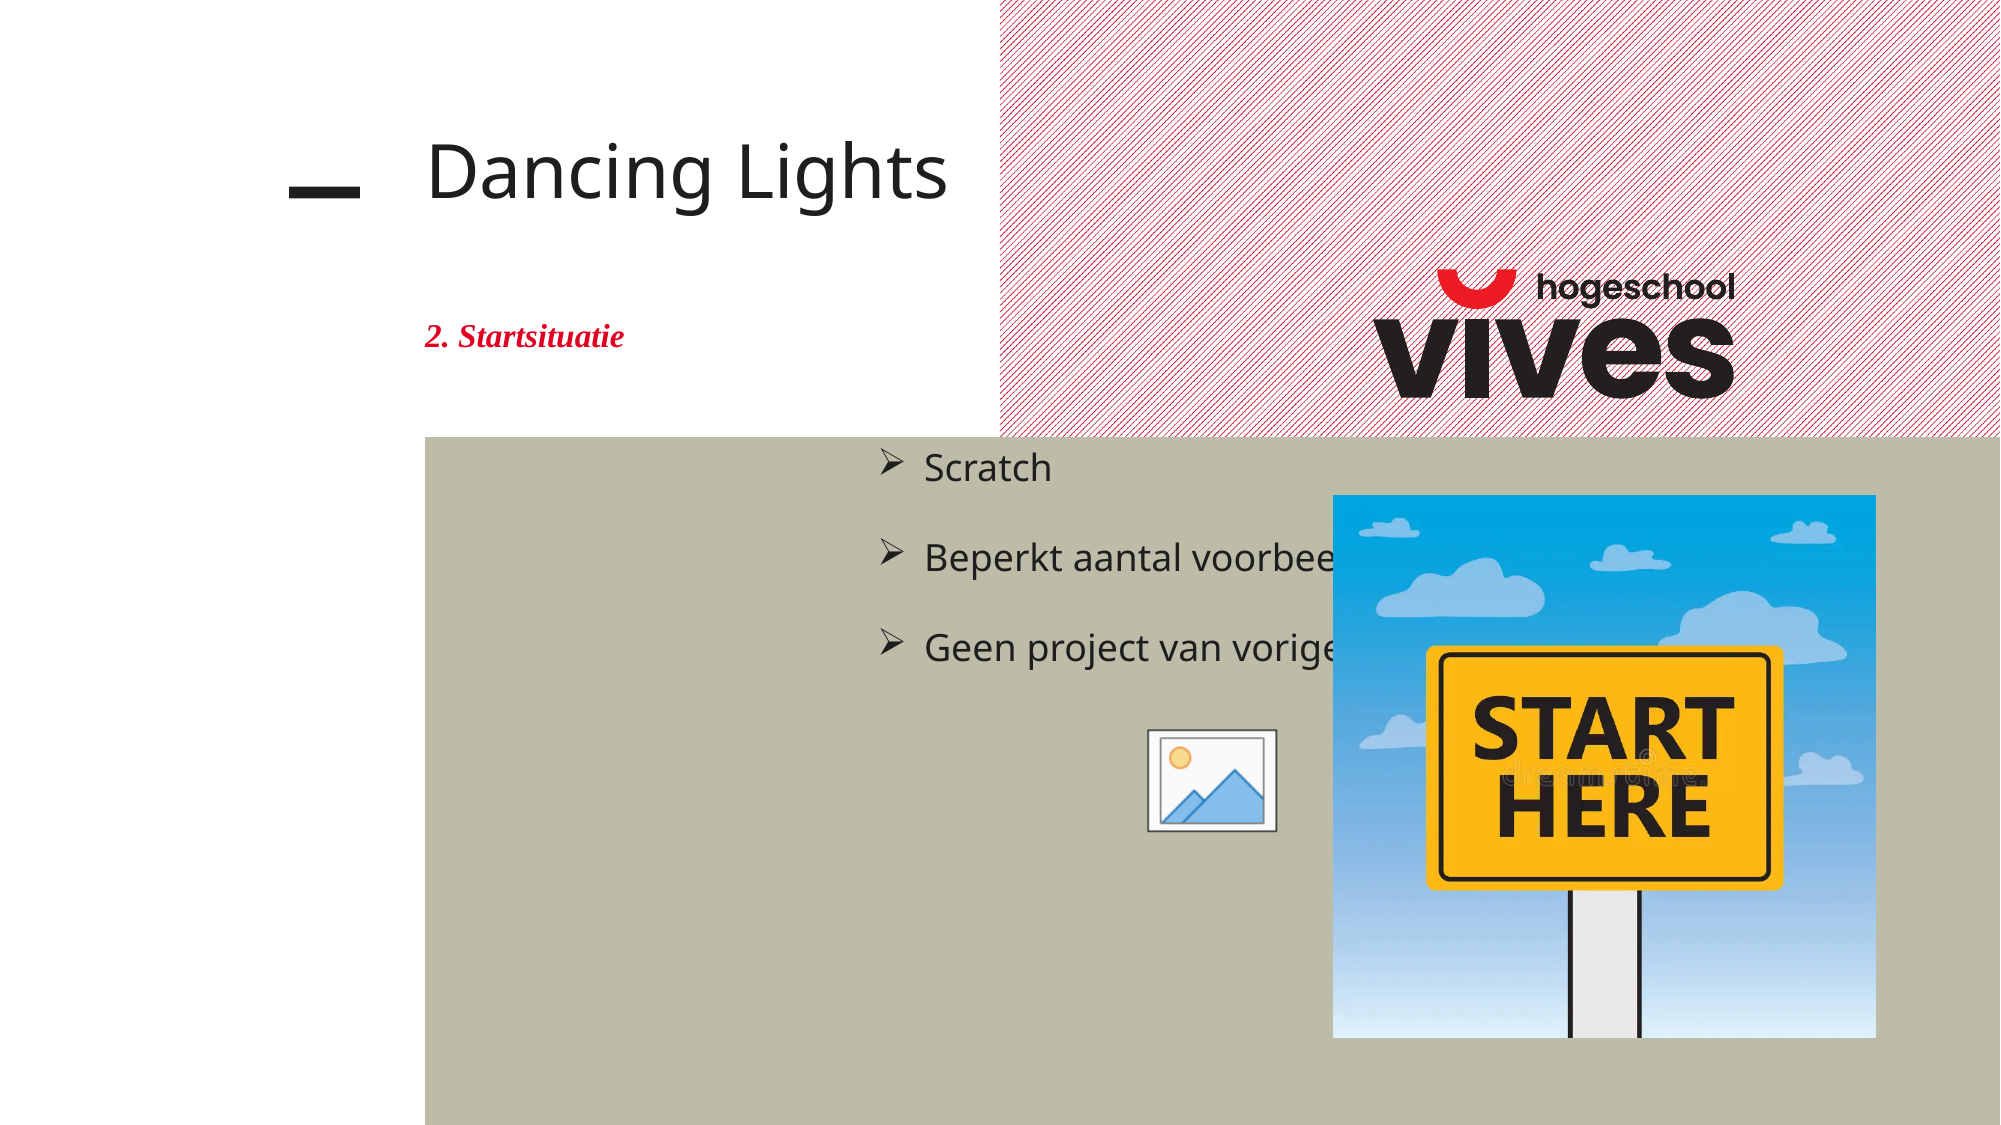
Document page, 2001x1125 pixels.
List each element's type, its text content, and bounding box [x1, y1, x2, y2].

title Dancing Lights [425, 126, 1930, 232]
list 2. Startsituatie [425, 307, 993, 358]
picture [424, 0, 2000, 1125]
